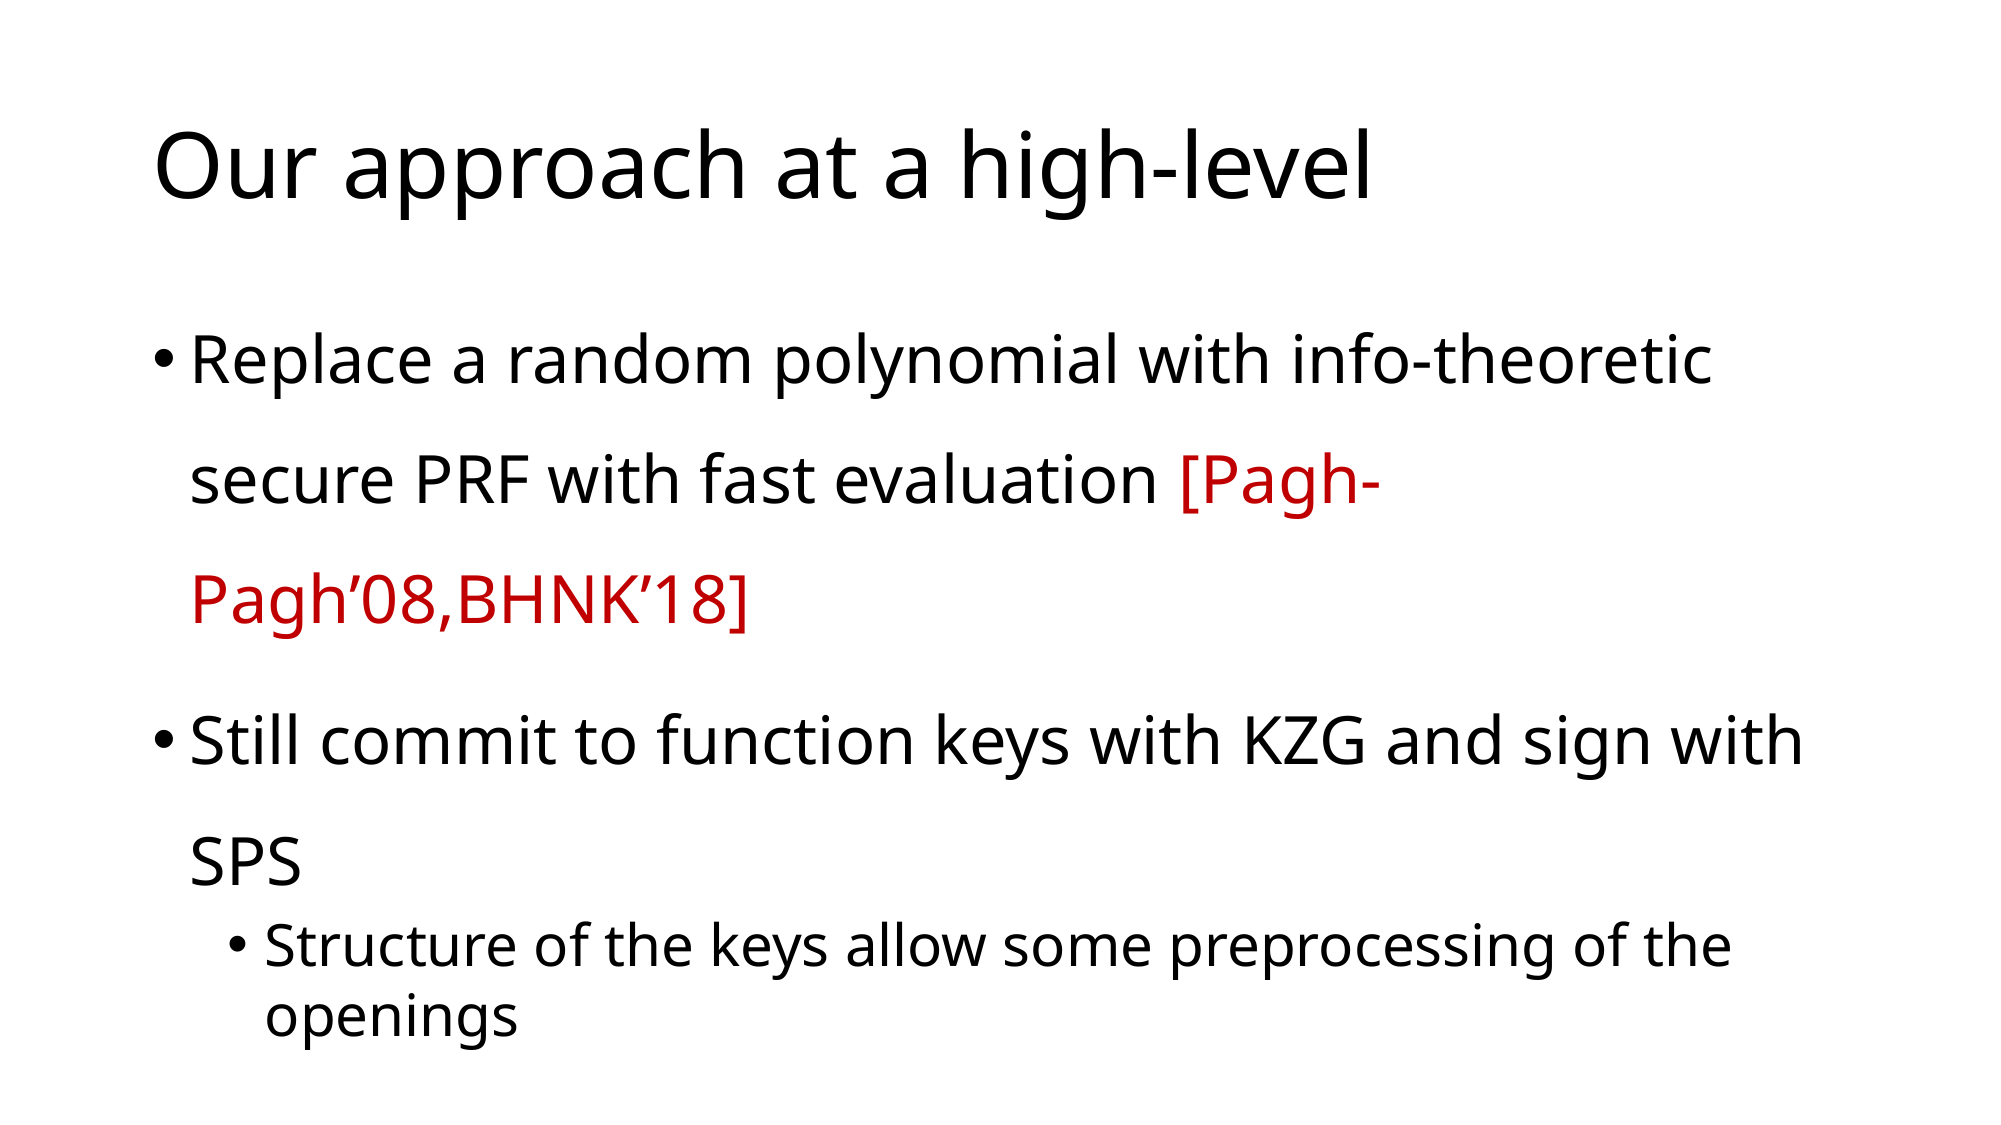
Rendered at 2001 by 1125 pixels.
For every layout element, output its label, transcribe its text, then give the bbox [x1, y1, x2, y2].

title Our approach at a high-level [137, 59, 1863, 269]
list Replace a random polynomial with info-theoretic secure PRF with fast evaluation [Pagh-Pagh’08,BHNK’18] Still commit to function keys with KZG and sign with SPS Structure of the keys allow some preprocessing of the openings [137, 269, 1903, 1095]
